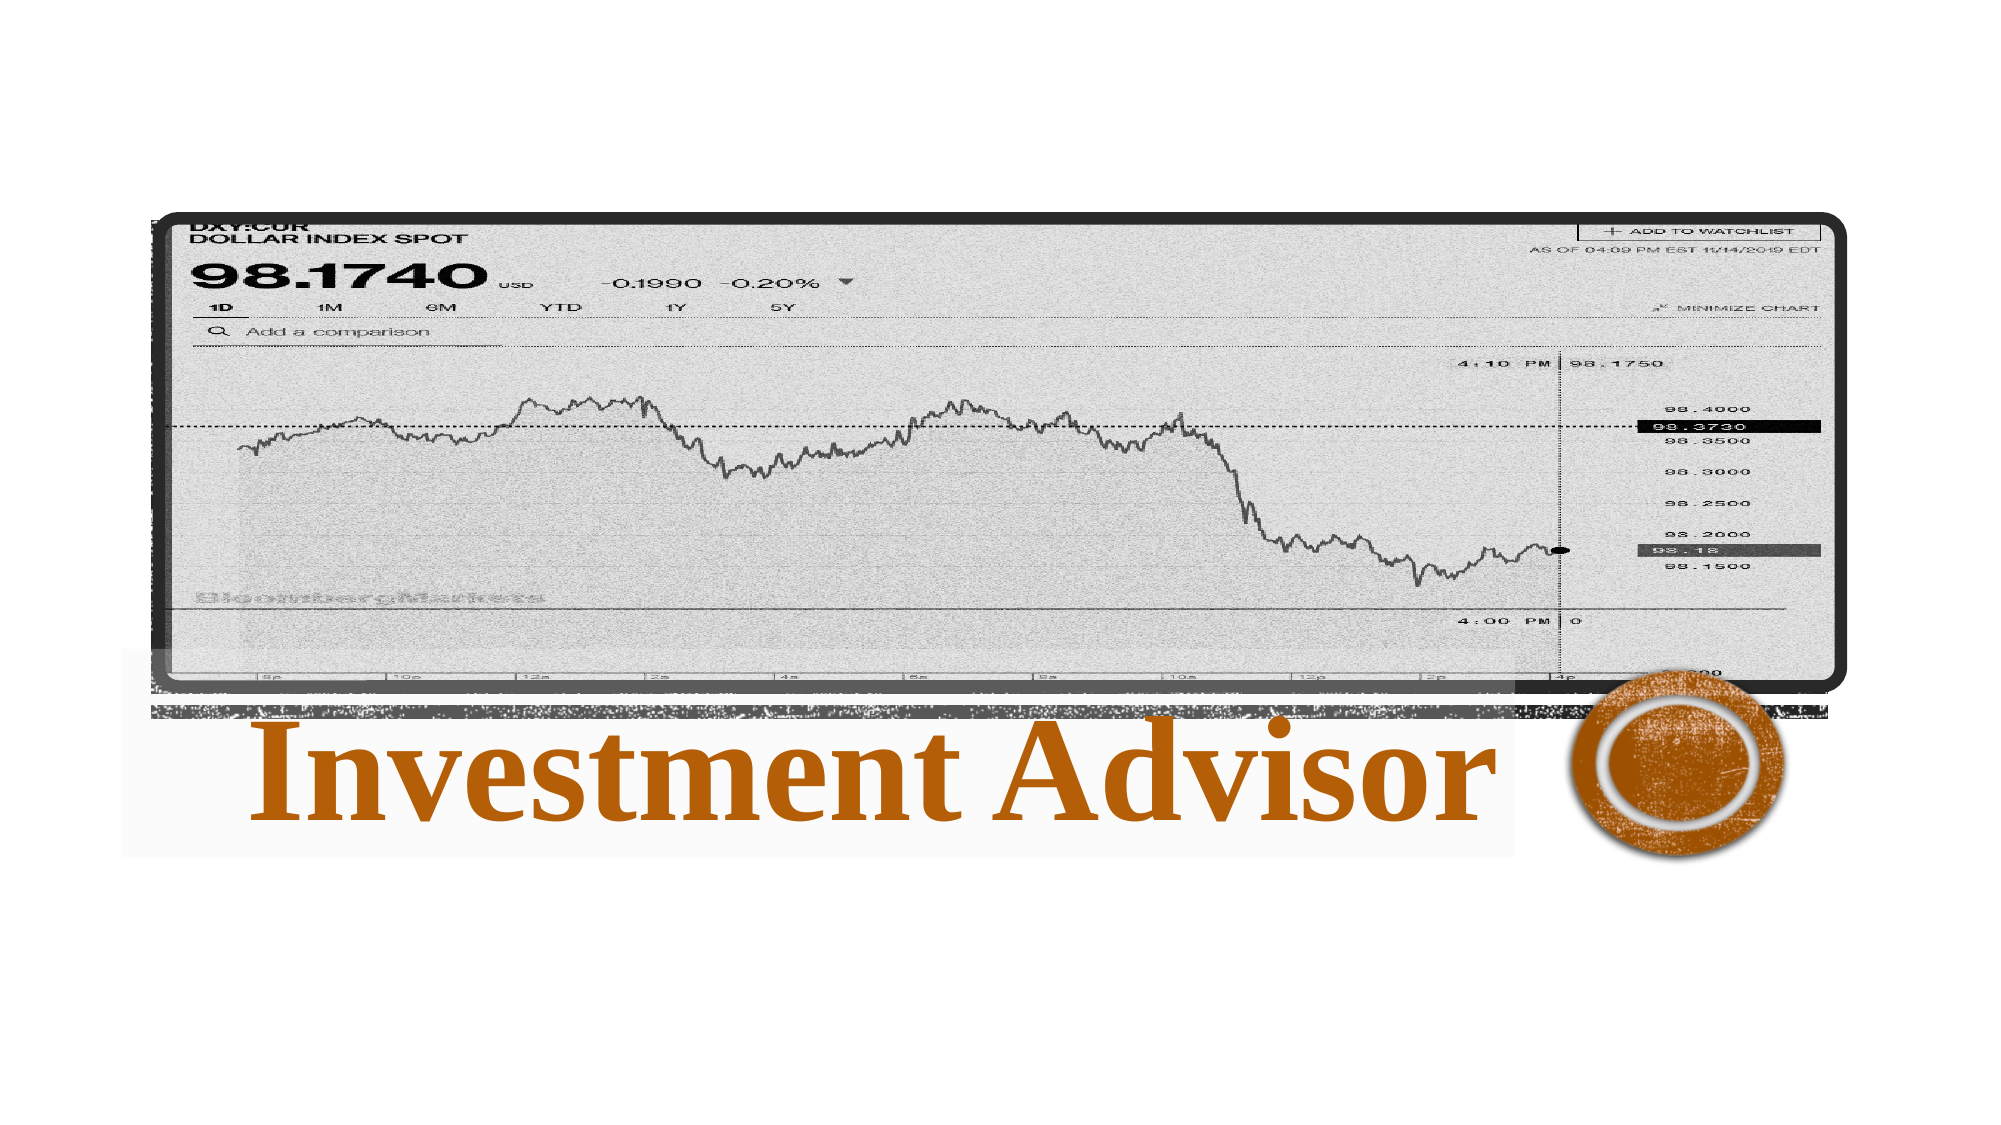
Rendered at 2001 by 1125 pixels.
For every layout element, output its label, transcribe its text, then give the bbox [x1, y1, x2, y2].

title Investment Advisor [121, 648, 1516, 857]
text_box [1573, 672, 1783, 855]
picture [159, 218, 1840, 685]
